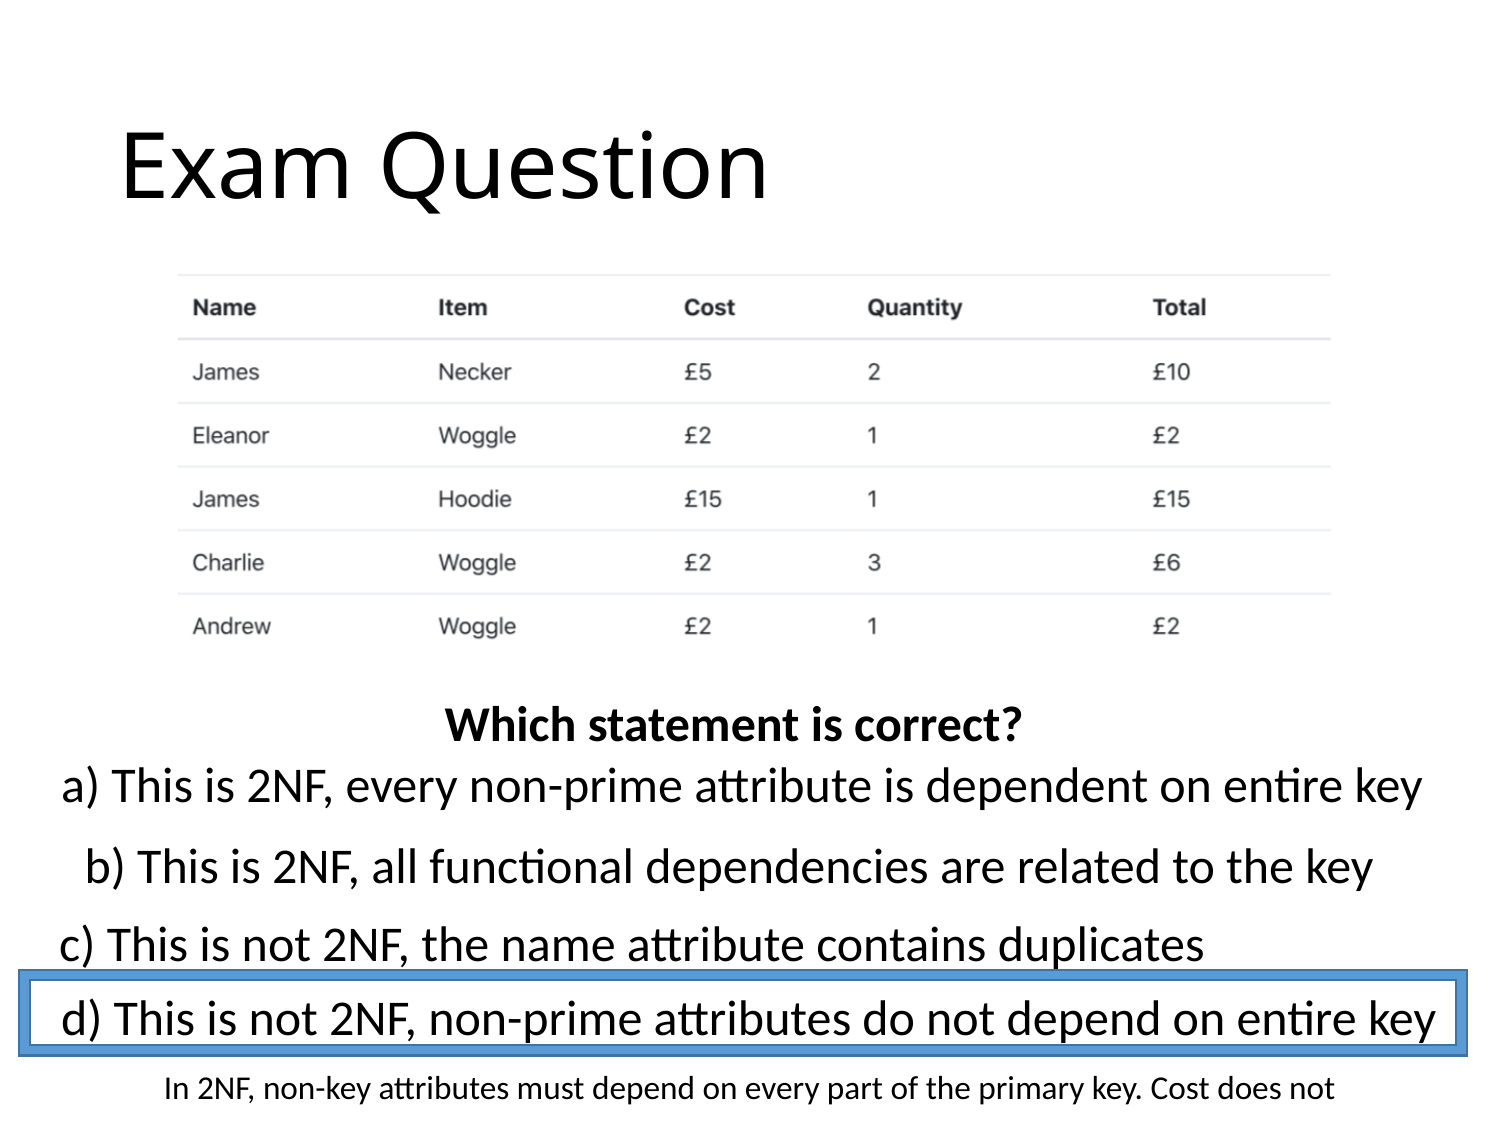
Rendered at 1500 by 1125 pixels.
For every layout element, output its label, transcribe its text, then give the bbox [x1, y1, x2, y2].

picture [171, 264, 1333, 657]
text_box d) This is not 2NF, non-prime attributes do not depend on entire key [46, 981, 1452, 1044]
text_box c) This is not 2NF, the name attribute contains duplicates [44, 903, 1220, 969]
text_box [18, 969, 1468, 1057]
text_box a) This is 2NF, every non-prime attribute is dependent on entire key [46, 744, 1439, 820]
text_box Which statement is correct? [68, 684, 1400, 744]
text_box b) This is 2NF, all functional dependencies are related to the key [69, 826, 1390, 901]
title Exam Question [103, 59, 1397, 278]
text_box In 2NF, non-key attributes must depend on every part of the primary key. Cost does not [13, 1059, 1487, 1114]
